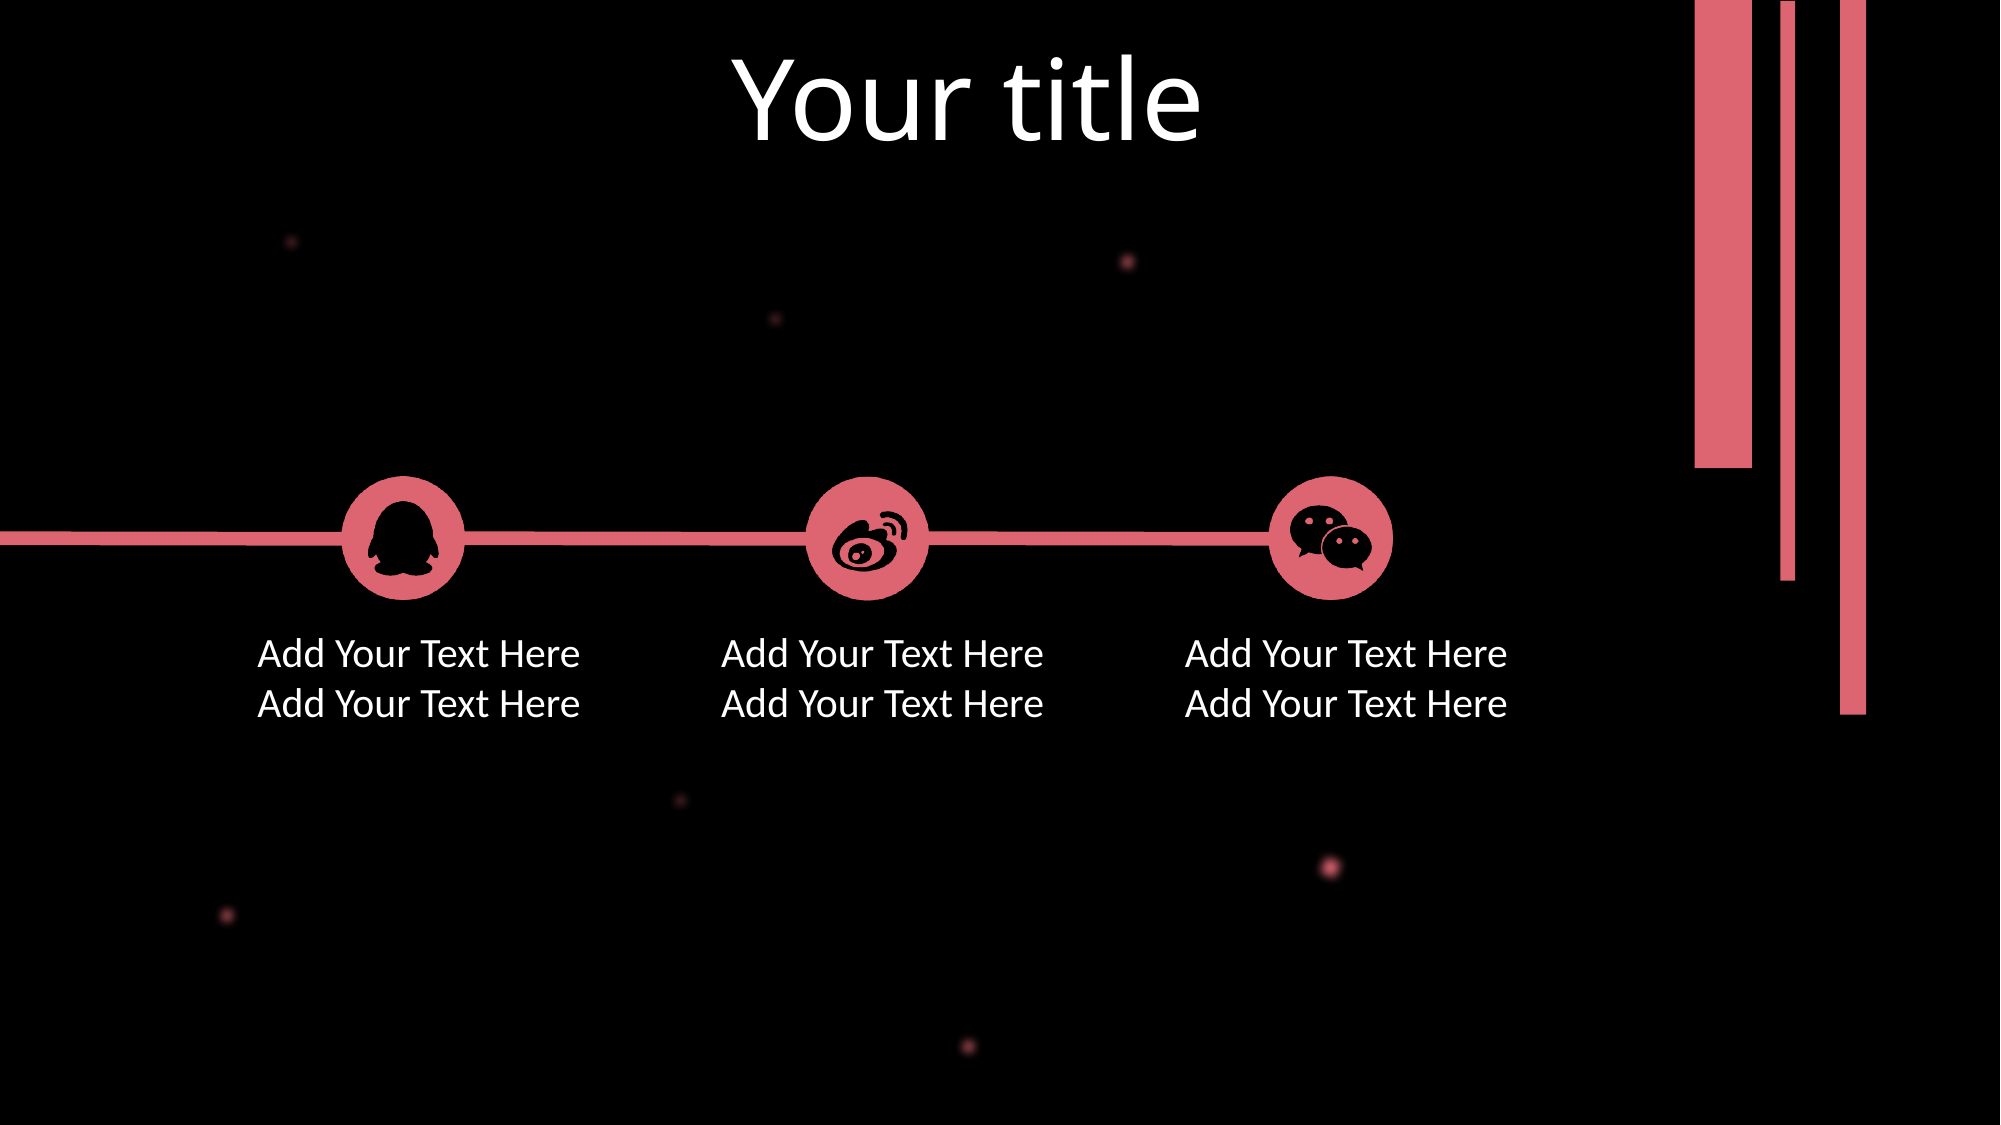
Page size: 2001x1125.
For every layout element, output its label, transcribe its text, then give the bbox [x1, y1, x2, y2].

text_box Your title [716, 20, 1220, 171]
text_box [1779, 0, 1796, 582]
picture [341, 476, 465, 600]
text_box Add Your Text Here Add Your Text Here [1169, 618, 1523, 779]
picture [796, 467, 938, 609]
picture [1268, 476, 1393, 600]
text_box [1694, 0, 1753, 469]
text_box Add Your Text Here Add Your Text Here [242, 618, 596, 779]
text_box Add Your Text Here Add Your Text Here [706, 618, 1060, 779]
text_box [1839, 0, 1867, 716]
